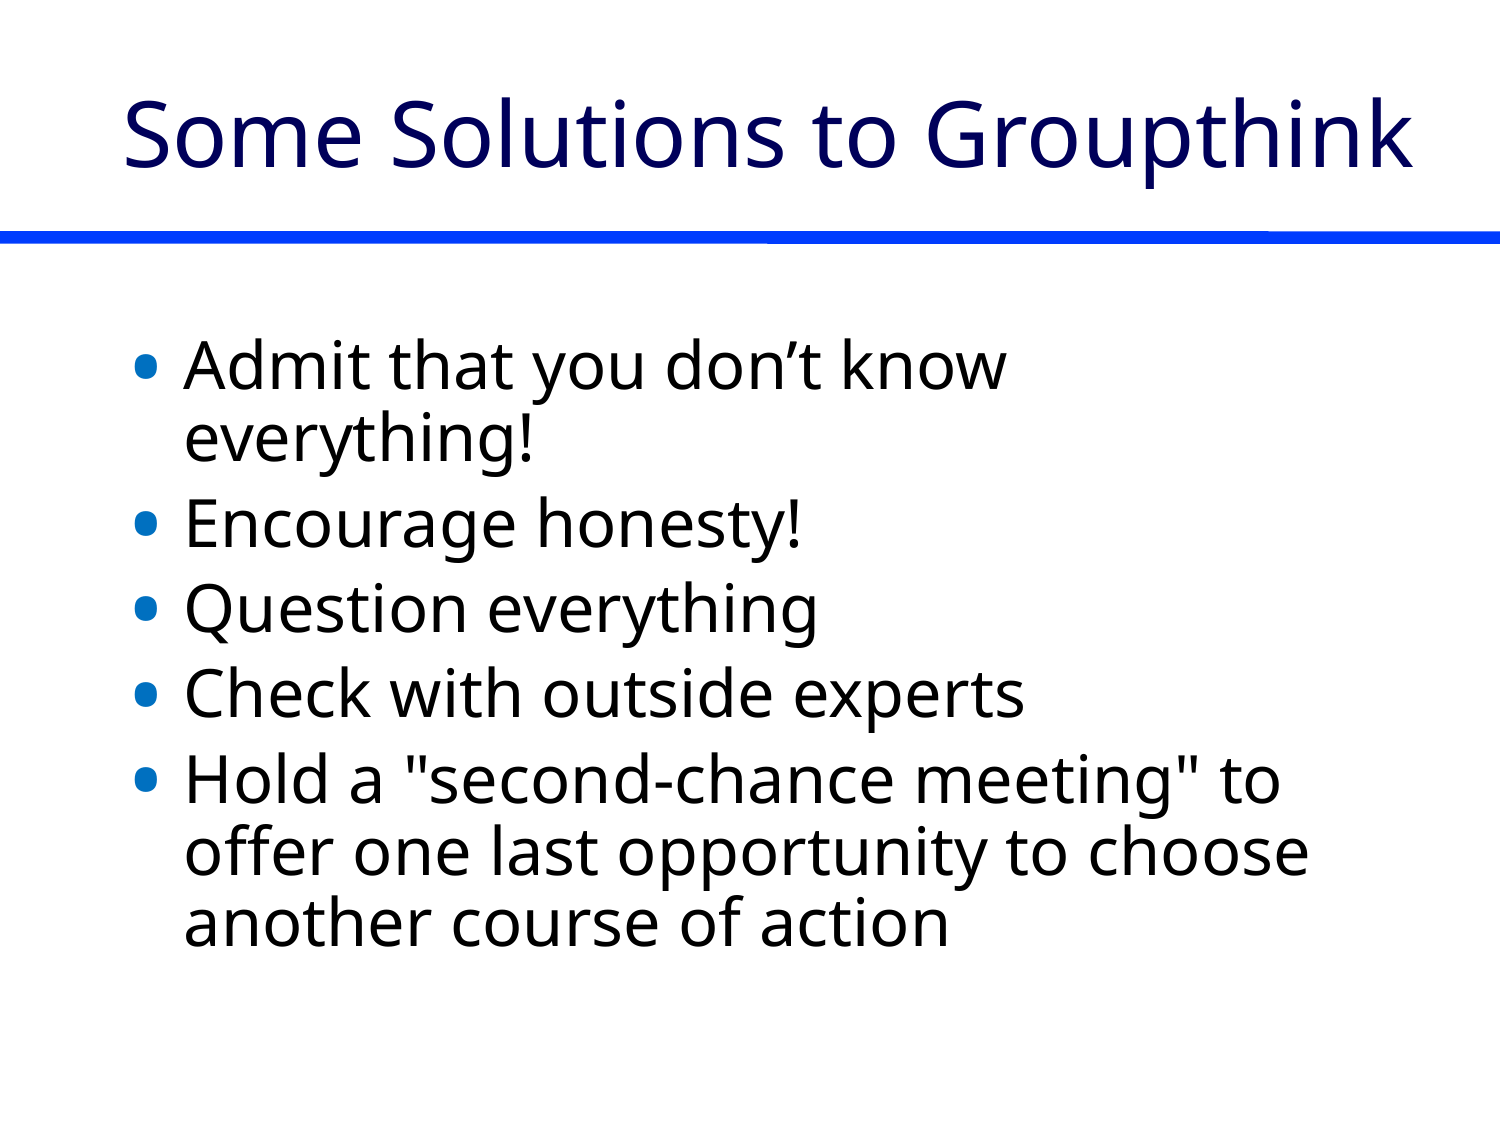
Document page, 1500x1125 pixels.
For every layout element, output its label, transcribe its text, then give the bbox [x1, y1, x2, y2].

title Some Solutions to Groupthink [75, 37, 1463, 225]
list Admit that you don’t know everything! Encourage honesty! Question everything Check with outside experts Hold a "second-chance meeting" to offer one last opportunity to choose another course of action [112, 324, 1388, 1088]
